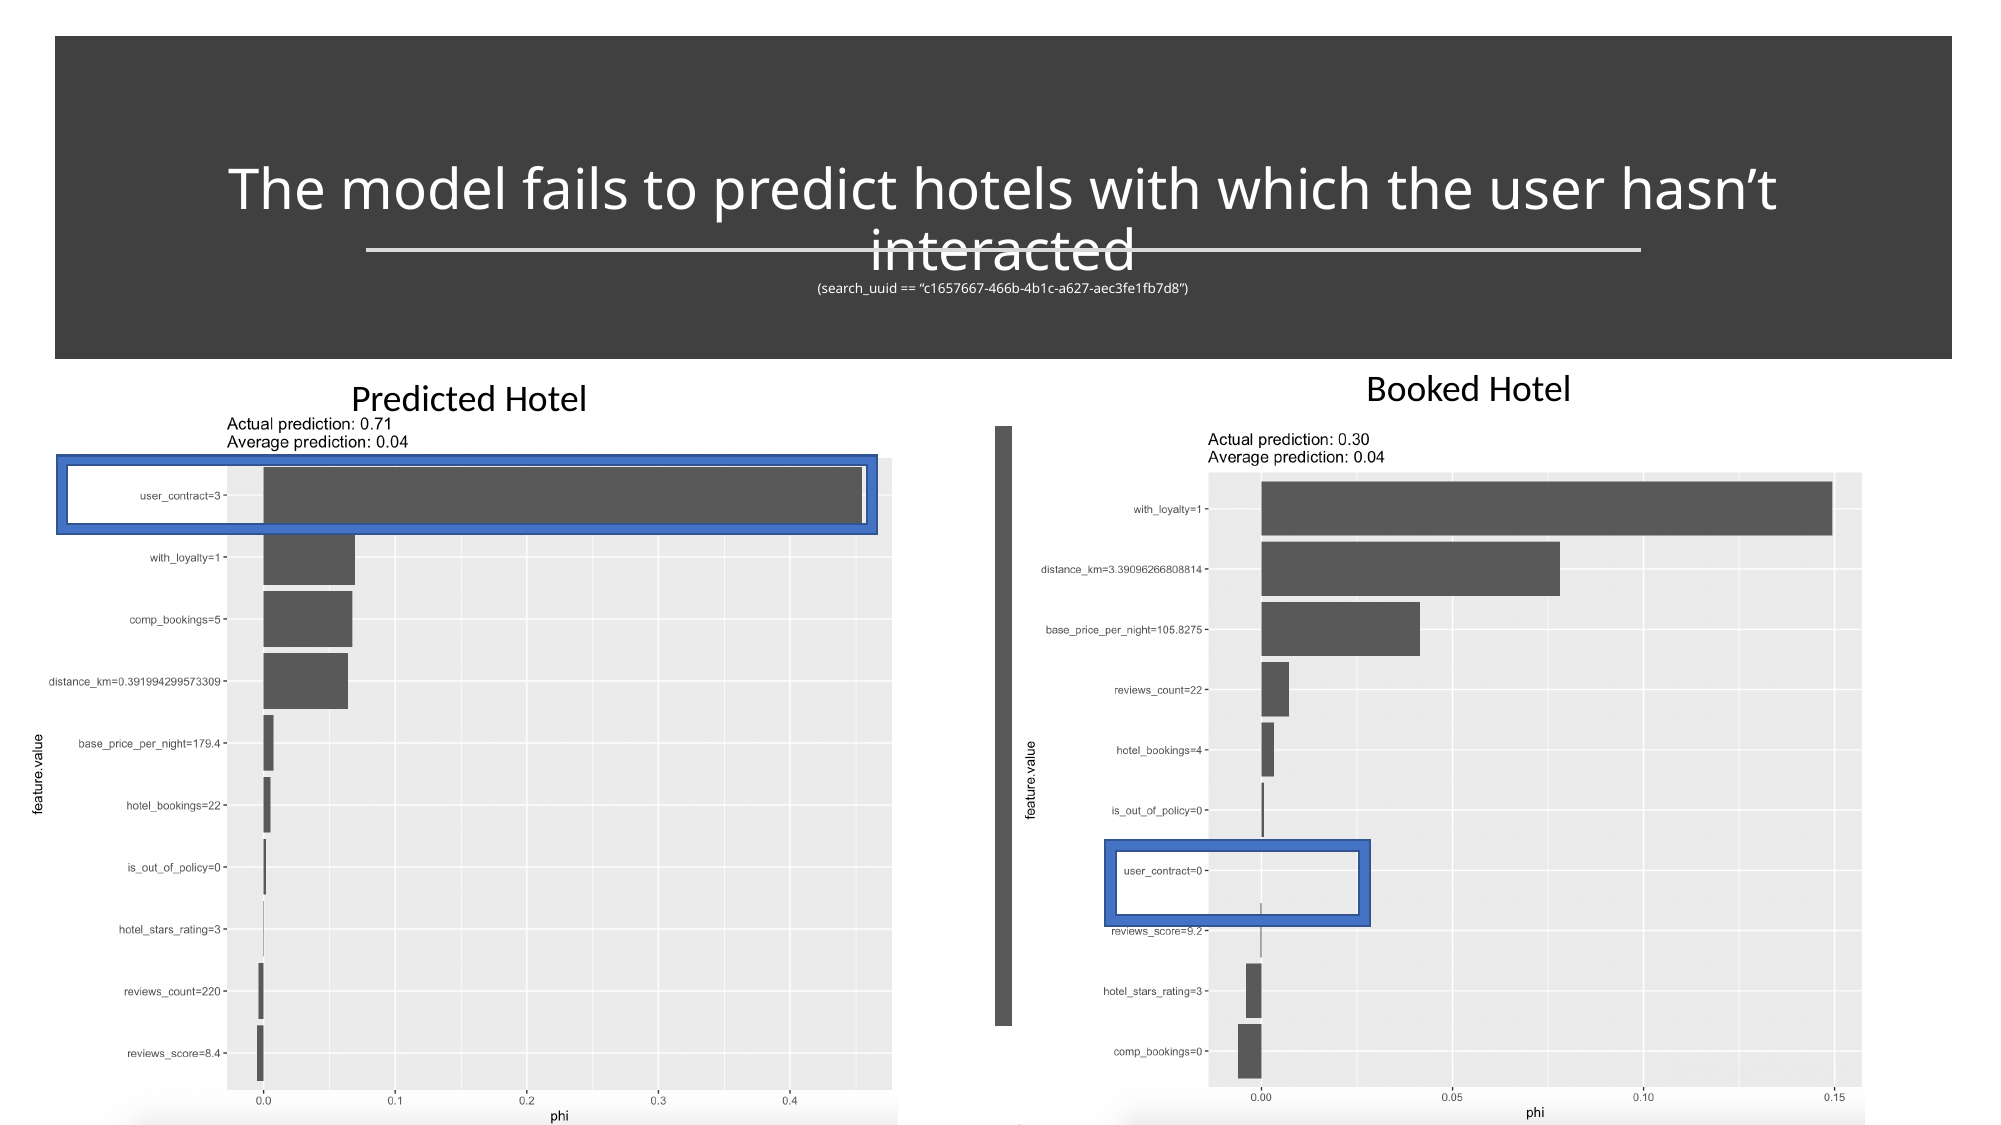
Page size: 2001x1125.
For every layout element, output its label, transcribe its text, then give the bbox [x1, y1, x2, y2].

text_box Predicted Hotel [336, 366, 787, 413]
title The model fails to predict hotels with which the user hasn’t interacted (search_uuid == “c1657667-466b-4b1c-a627-aec3fe1fb7d8”) [89, 151, 1917, 305]
text_box [64, 45, 1942, 350]
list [29, 413, 898, 1125]
picture [1019, 427, 1865, 1125]
text_box Booked Hotel [1351, 356, 1715, 417]
